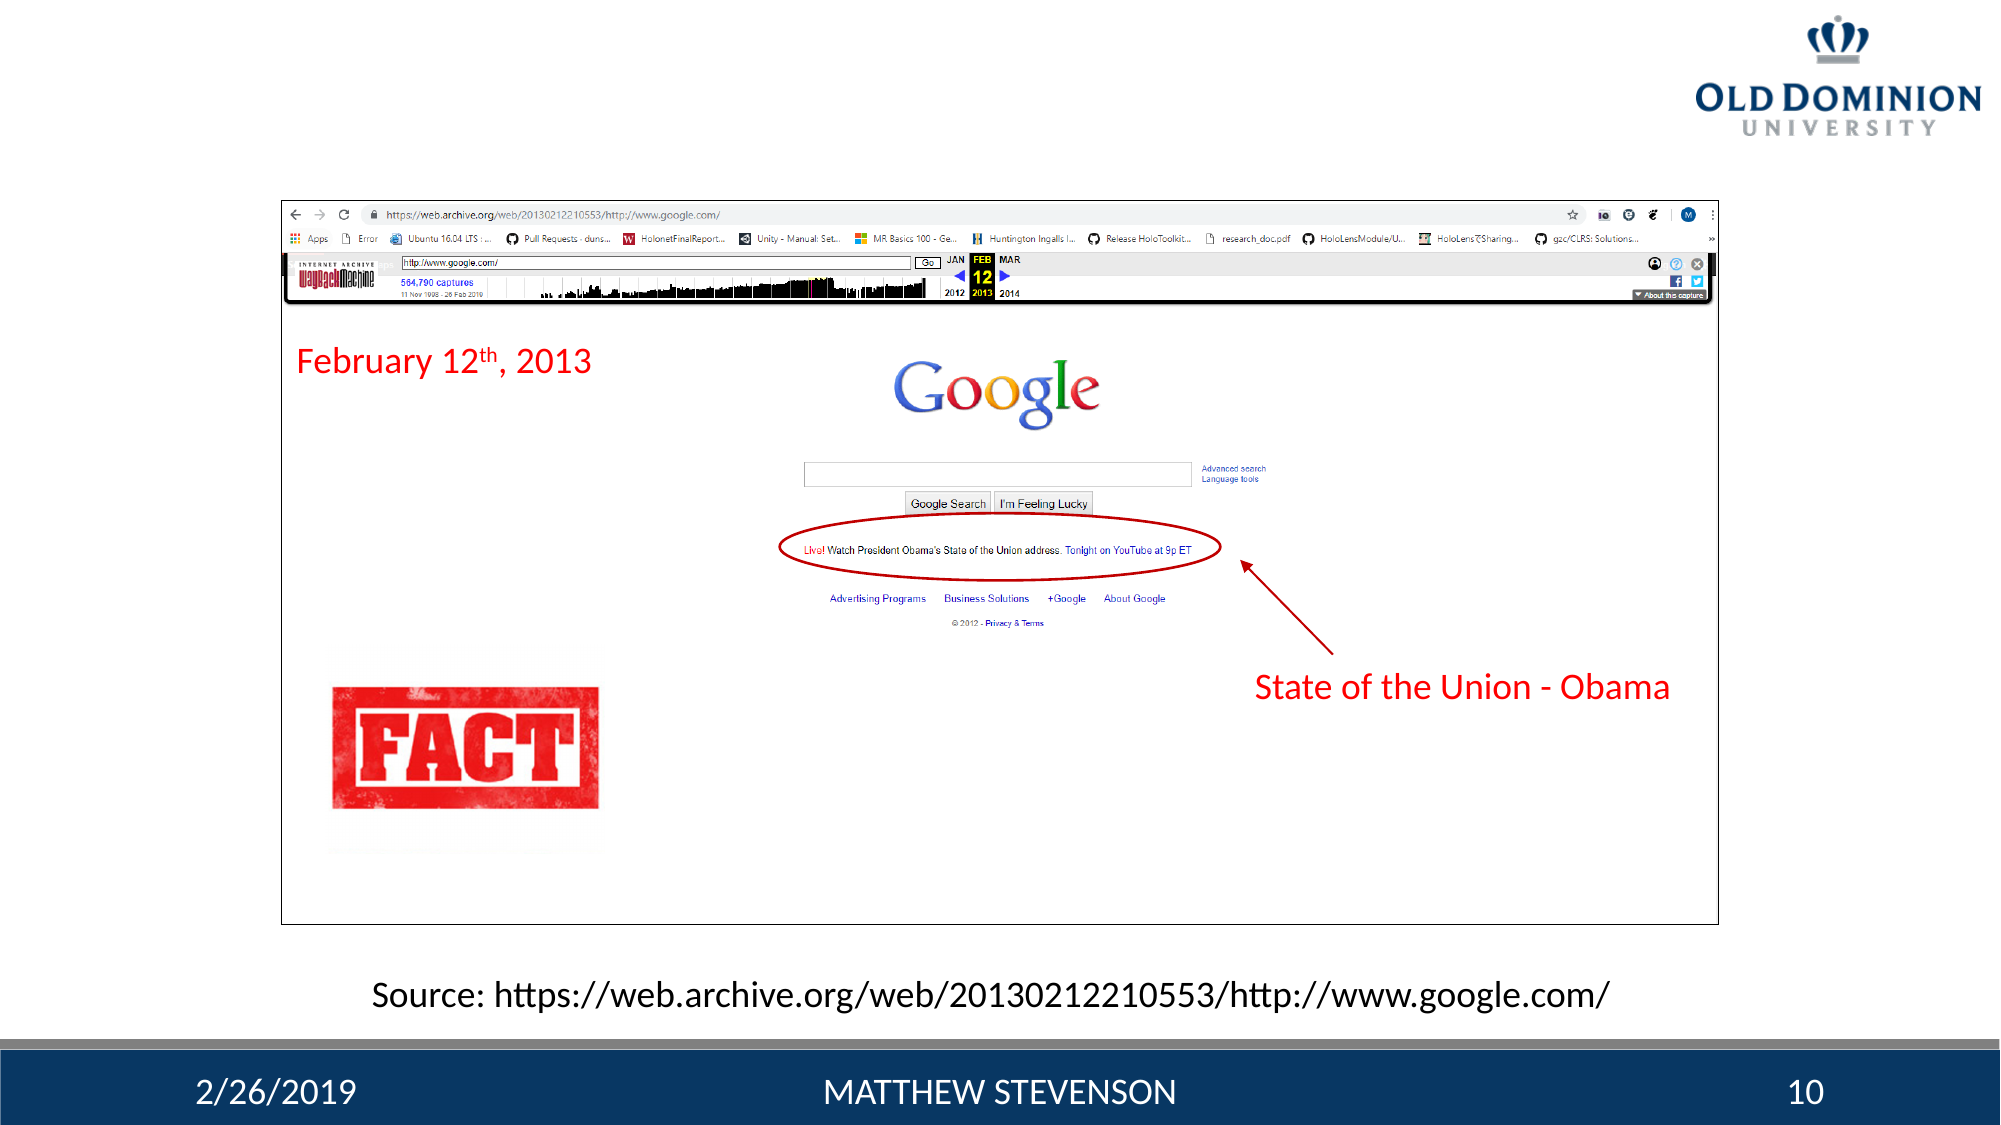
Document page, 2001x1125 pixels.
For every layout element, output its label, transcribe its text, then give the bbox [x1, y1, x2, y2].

picture [281, 199, 1719, 925]
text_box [1239, 559, 1334, 656]
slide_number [180, 1059, 586, 1120]
slide_number 10 [1624, 1059, 1840, 1120]
picture [1696, 15, 1982, 136]
footer Matthew Stevenson [604, 1059, 1396, 1120]
text_box Source: https://web.archive.org/web/20130212210553/http://www.google.com/ [357, 962, 1655, 1023]
